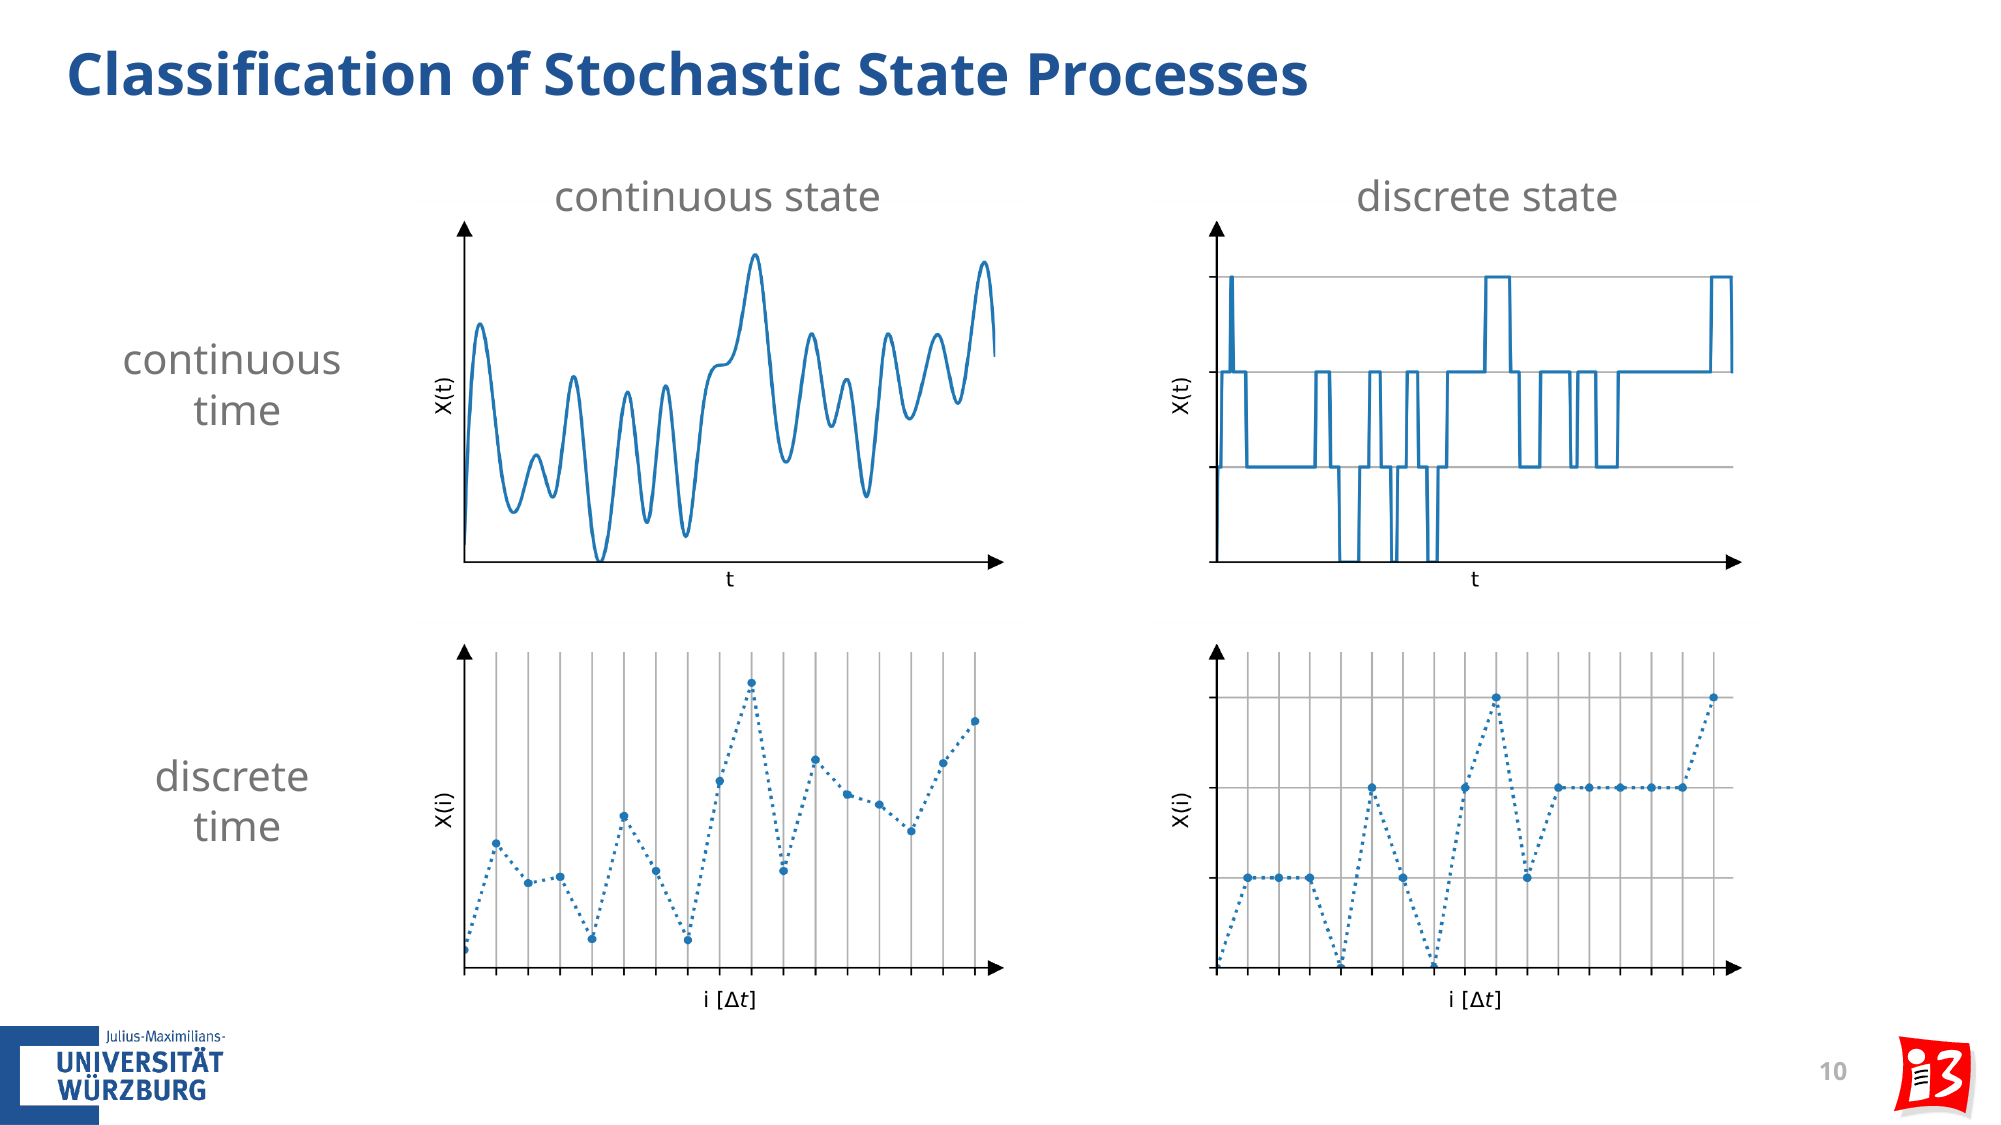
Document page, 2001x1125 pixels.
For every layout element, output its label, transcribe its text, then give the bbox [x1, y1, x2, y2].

picture [410, 623, 1026, 1038]
picture [1147, 199, 1763, 615]
picture [410, 199, 1026, 615]
text_box discrete time [37, 742, 405, 858]
text_box discrete state [1224, 162, 1750, 198]
title Classification of Stochastic State Processes [51, 18, 1800, 126]
text_box continuous state [455, 162, 981, 198]
picture [1147, 623, 1763, 1038]
picture [0, 1026, 225, 1125]
slide_number 10 [1412, 1042, 1863, 1103]
text_box continuous time [37, 325, 405, 441]
